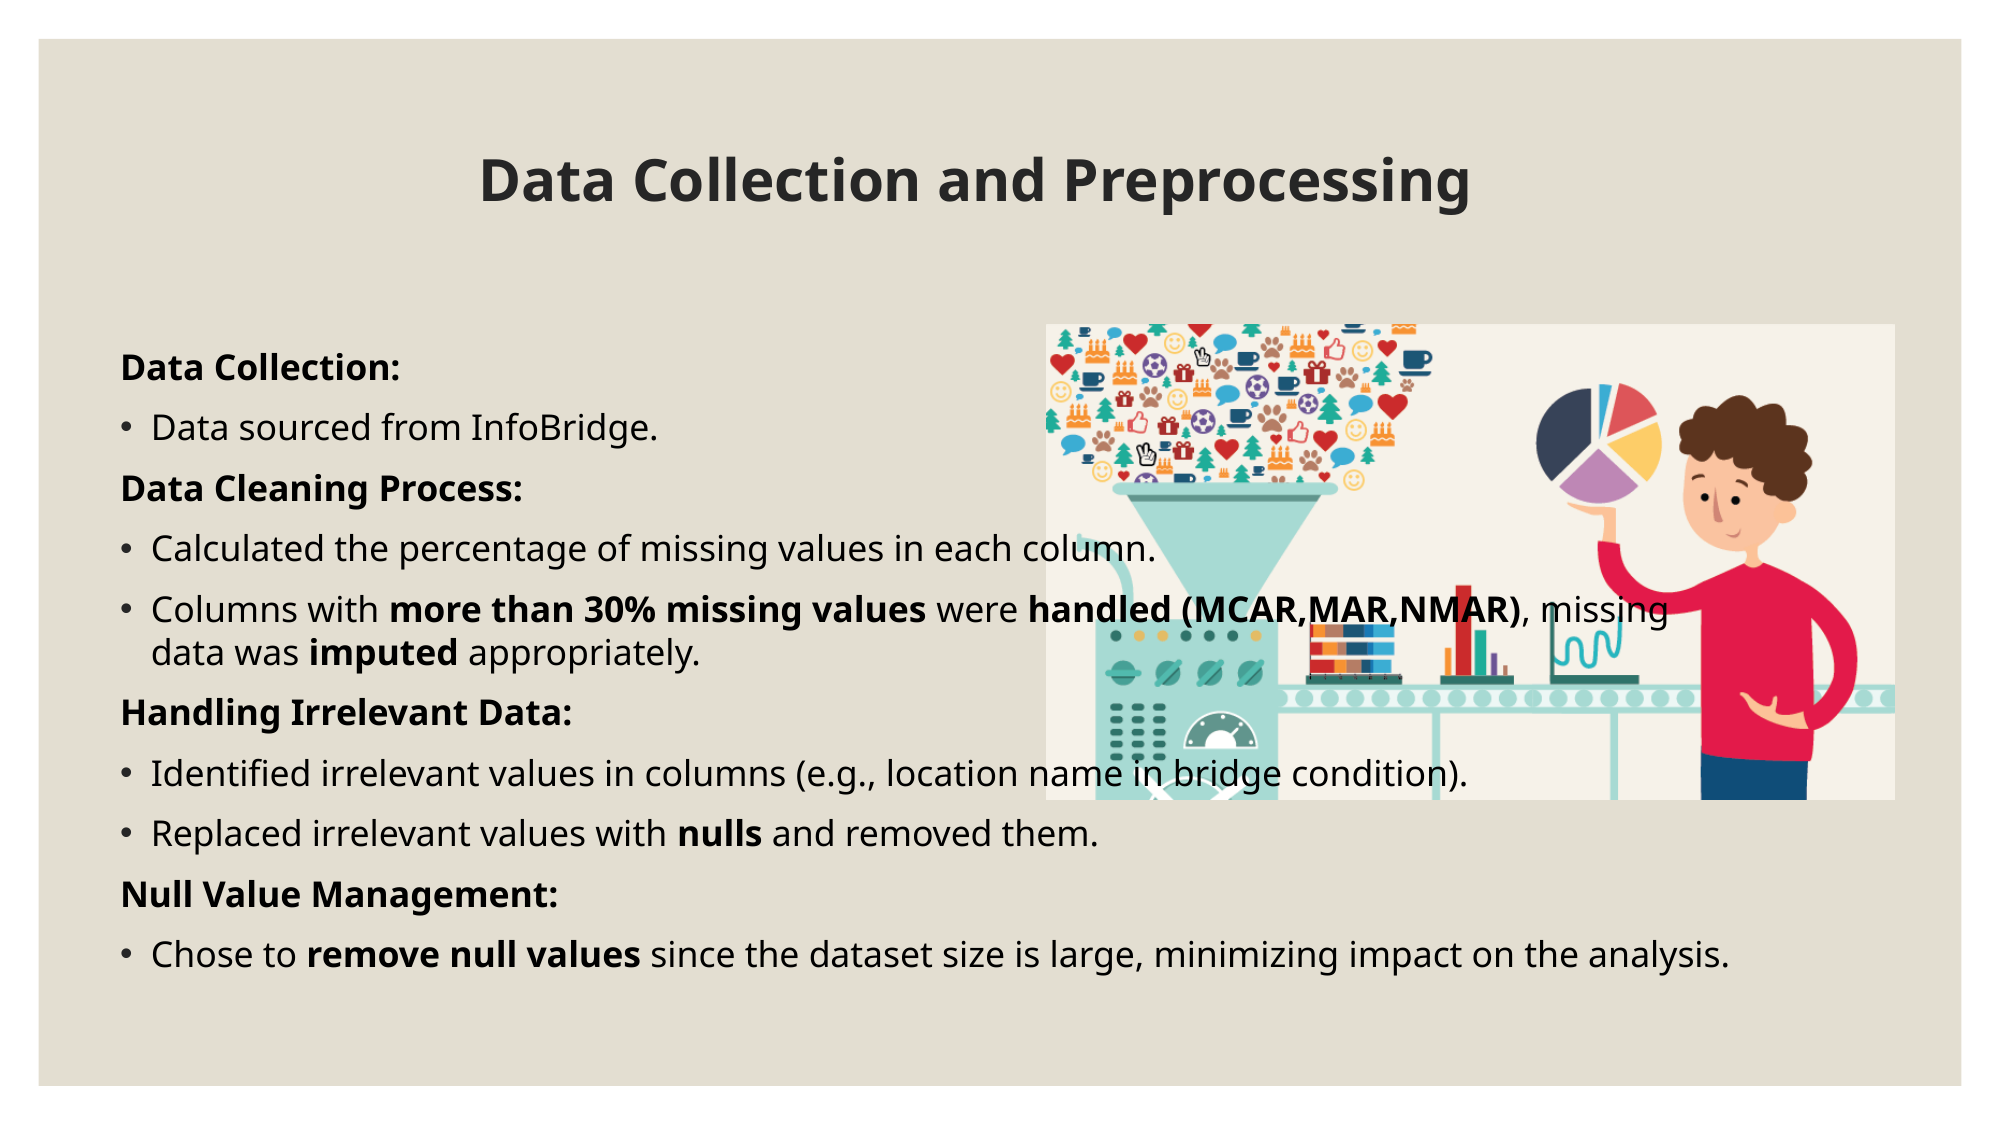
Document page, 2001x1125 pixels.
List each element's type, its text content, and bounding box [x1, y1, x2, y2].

title Data Collection and Preprocessing [150, 128, 1801, 237]
list Data Collection: Data sourced from InfoBridge. Data Cleaning Process: Calculated the percentage of missing values in each column. Columns with more than 30% missing values were handled (MCAR,MAR,NMAR), missing data was imputed appropriately. Handling Irrelevant Data: Identified irrelevant values in columns (e.g., location name in bridge condition). Replaced irrelevant values with nulls and removed them. Null Value Management: Chose to remove null values since the dataset size is large, minimizing impact on the analysis. [105, 337, 1755, 1028]
picture [1046, 324, 1895, 800]
